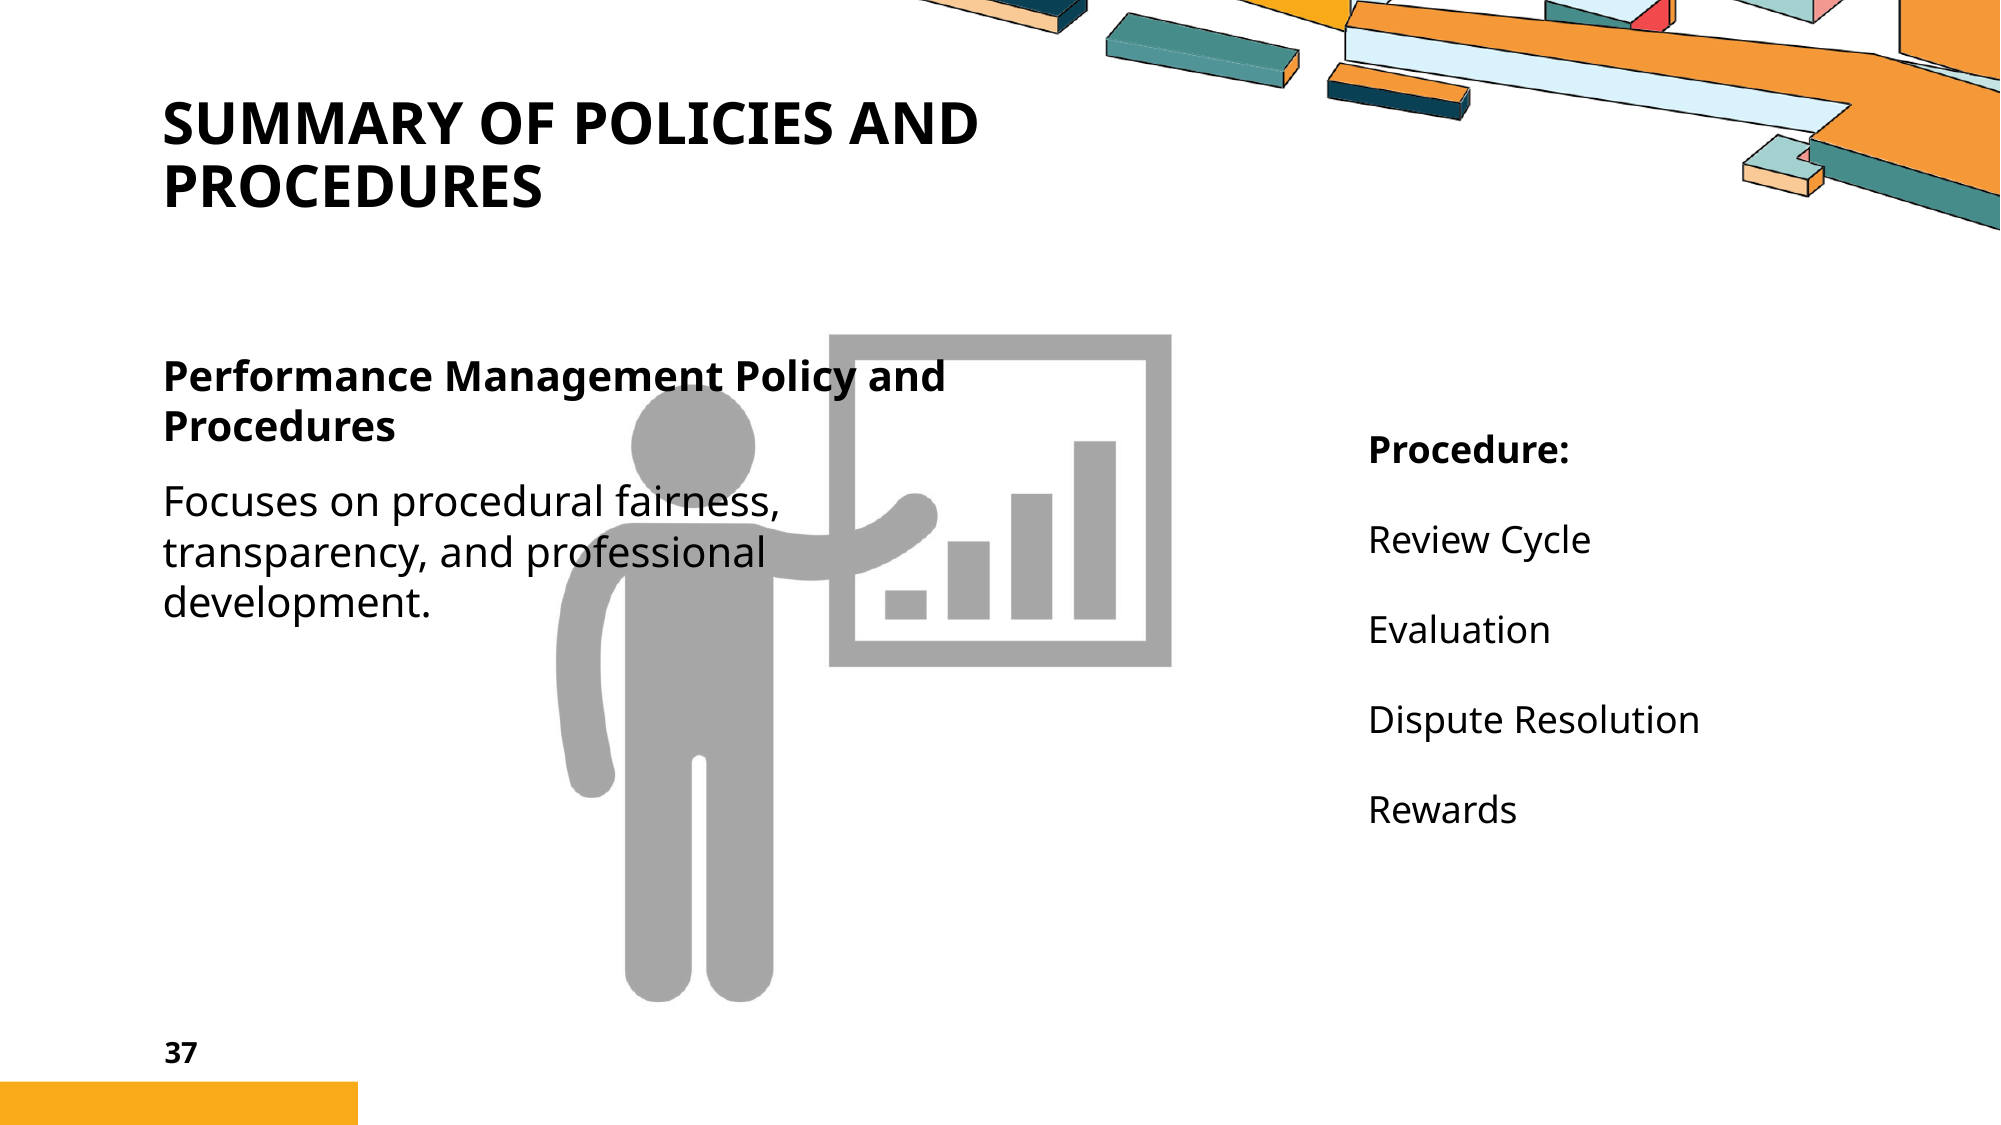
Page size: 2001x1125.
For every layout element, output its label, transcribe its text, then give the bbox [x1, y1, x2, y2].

text_box Procedure: Review Cycle Evaluation Dispute Resolution Rewards [1353, 418, 1853, 839]
picture [455, 260, 1272, 1076]
picture [816, 0, 2000, 236]
title Summary of Policies and Procedures [147, 22, 1160, 228]
list Performance Management Policy and Procedures Focuses on procedural fairness, transparency, and professional development. [147, 342, 455, 873]
slide_number 37 [149, 1024, 345, 1085]
